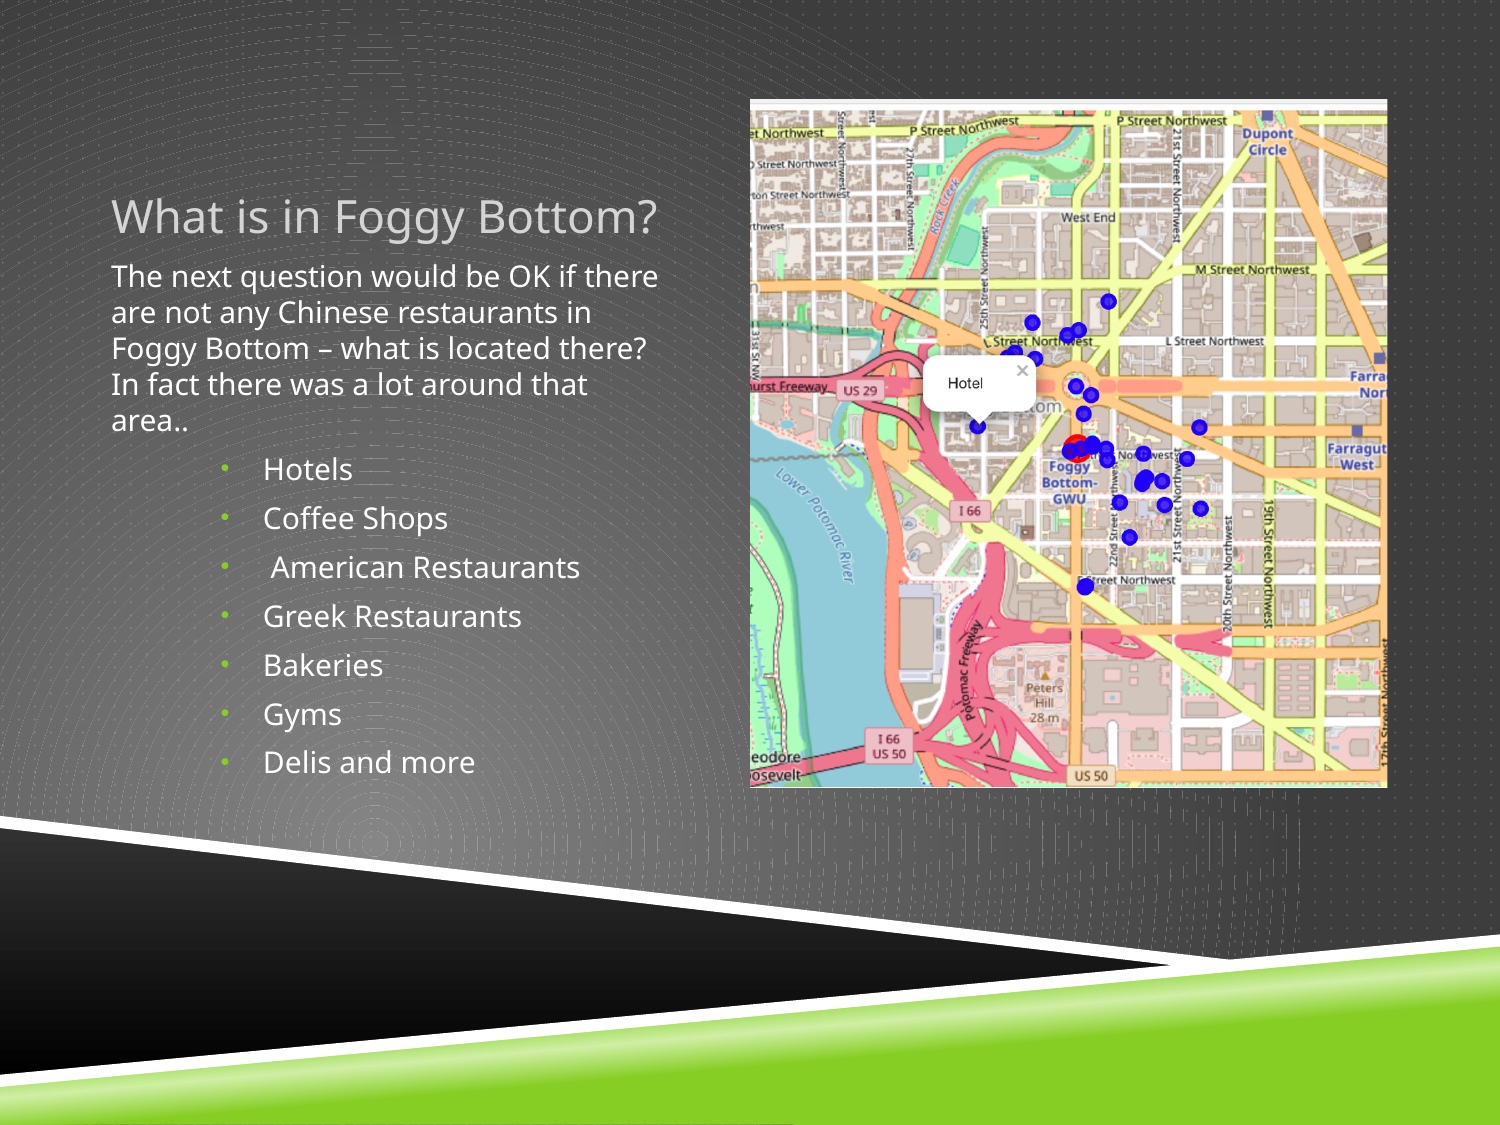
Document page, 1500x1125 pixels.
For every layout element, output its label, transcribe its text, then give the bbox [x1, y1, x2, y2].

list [749, 99, 1388, 788]
list The next question would be OK if there are not any Chinese restaurants in Foggy Bottom – what is located there? In fact there was a lot around that area.. Hotels Coffee Shops American Restaurants Greek Restaurants Bakeries Gyms Delis and more [110, 250, 666, 791]
title What is in Foggy Bottom? [111, 99, 666, 250]
